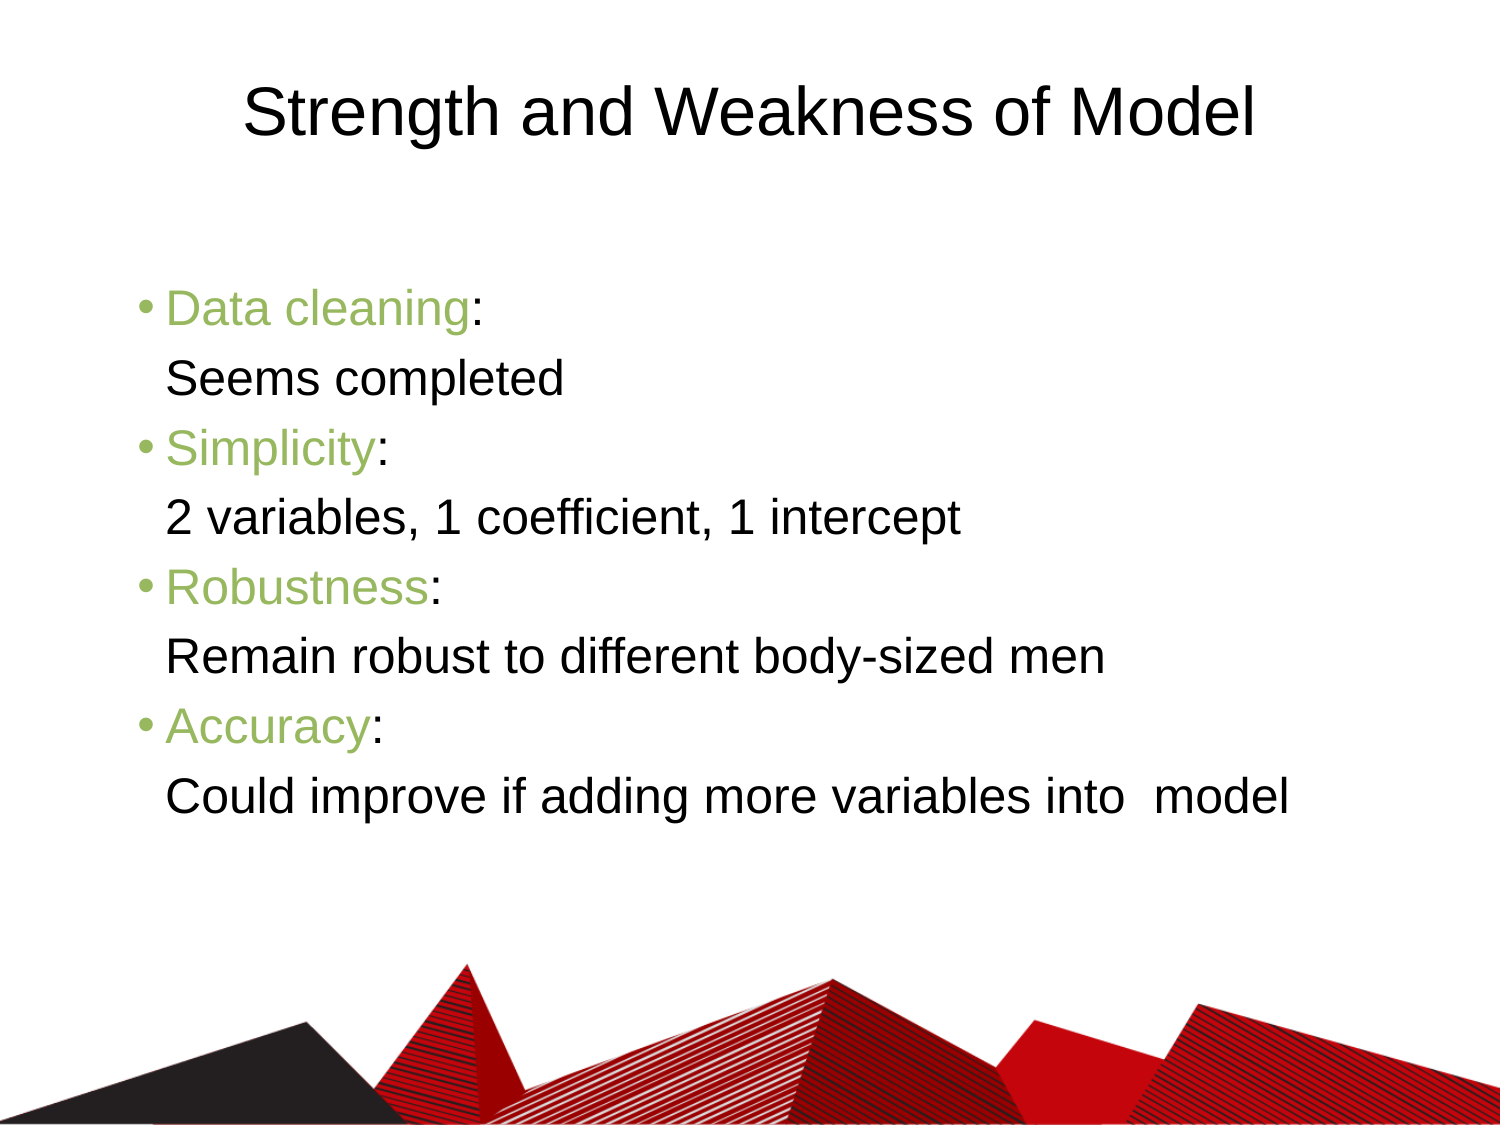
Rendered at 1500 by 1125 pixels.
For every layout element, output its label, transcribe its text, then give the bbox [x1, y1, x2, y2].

list Data cleaning: Seems completed Simplicity: 2 variables, 1 coefficient, 1 intercept Robustness: Remain robust to different body-sized men Accuracy: Could improve if adding more variables into model [122, 275, 1397, 1011]
picture [0, 0, 1500, 1125]
title Strength and Weakness of Model [103, 58, 1397, 169]
